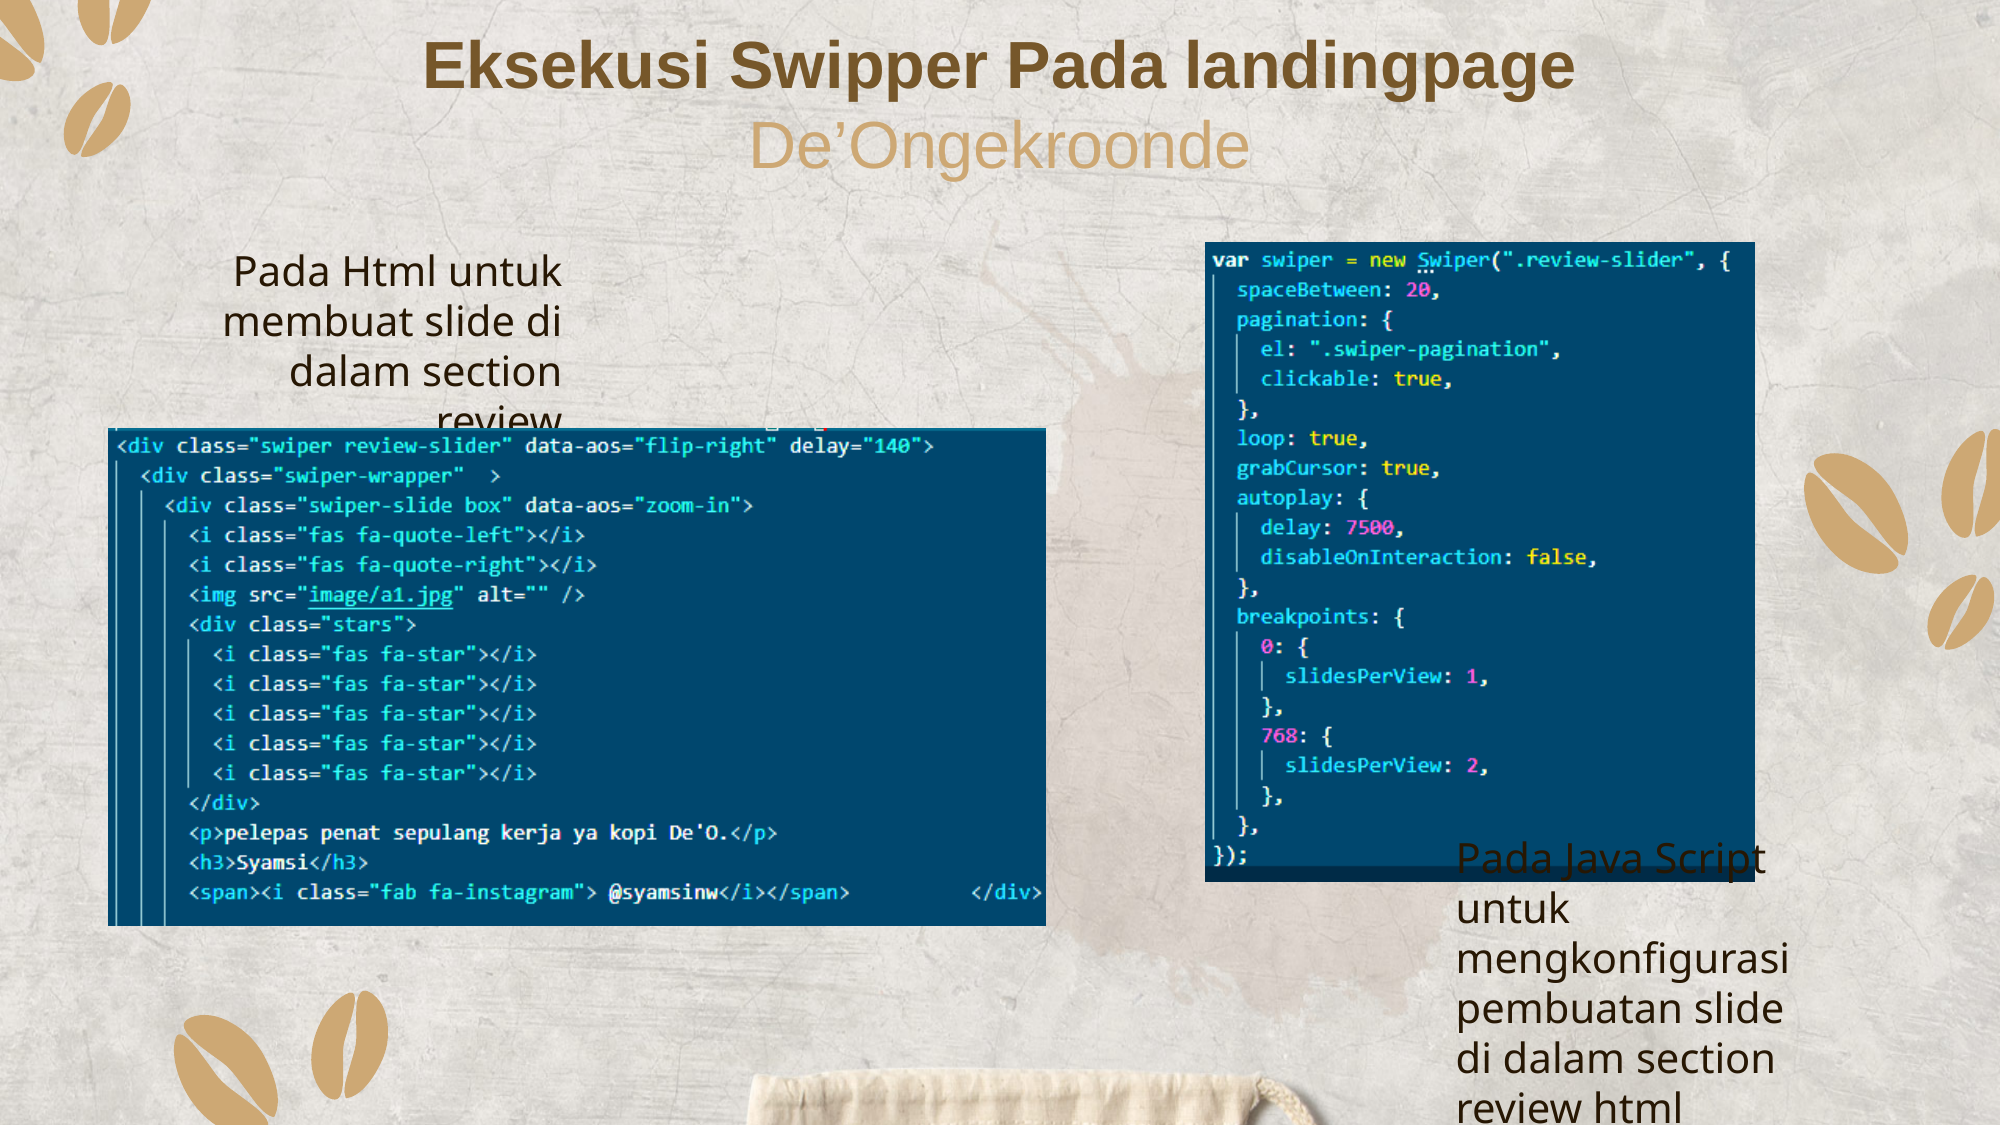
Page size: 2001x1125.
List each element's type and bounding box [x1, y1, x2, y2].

text_box [0, 0, 155, 158]
picture [0, 0, 2000, 1125]
text_box [173, 990, 389, 1125]
text_box [1804, 429, 2000, 650]
